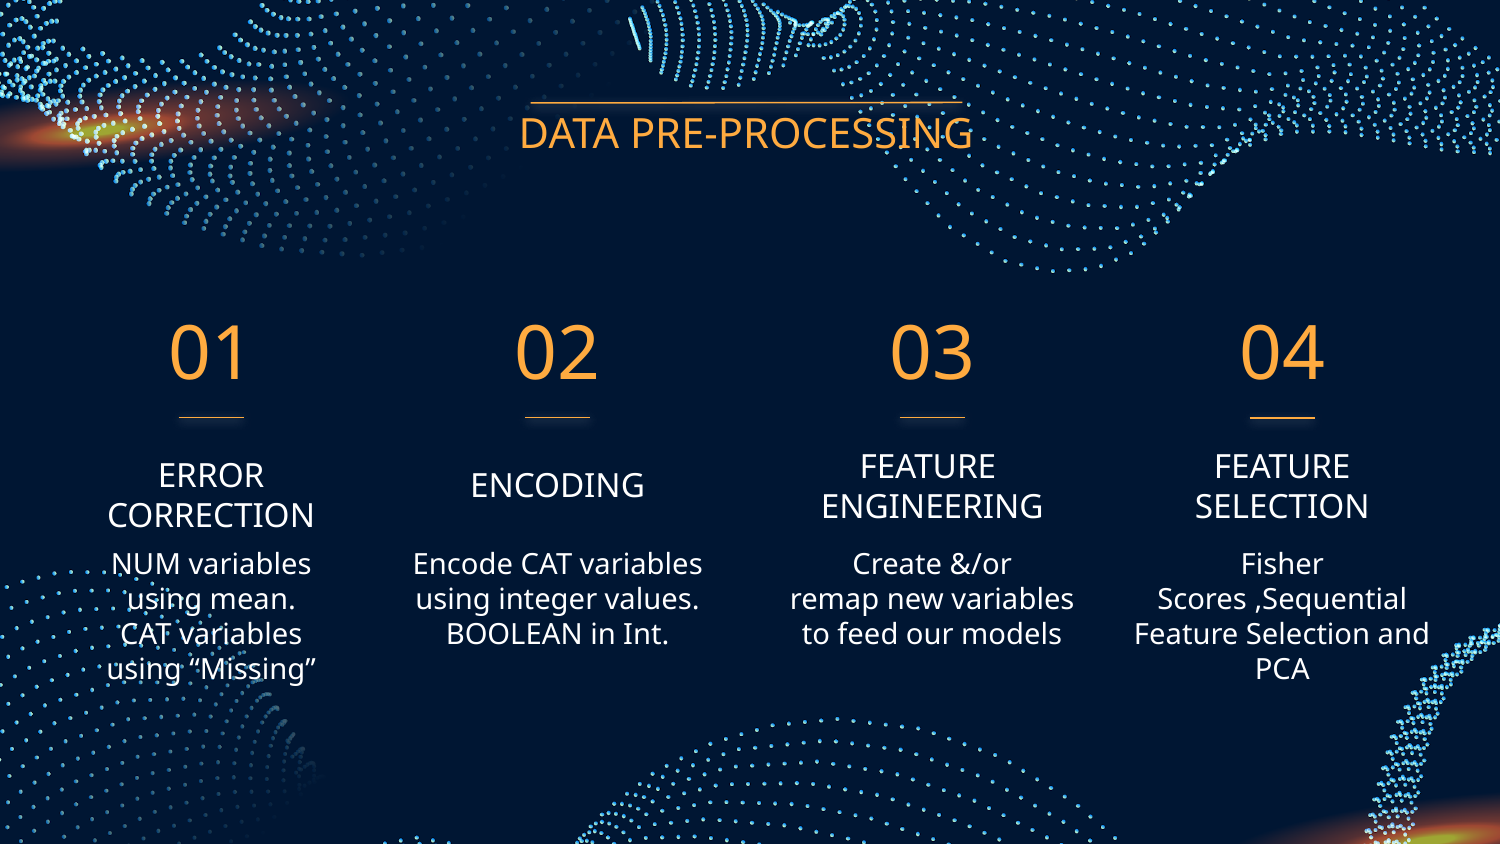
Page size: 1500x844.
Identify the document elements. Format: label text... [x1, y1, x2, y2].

title ENCODING [388, 429, 728, 519]
title FEATURE ENGINEERING [782, 451, 1082, 530]
title 03 [762, 290, 1102, 410]
text_box Fisher Scores ,Sequential Feature Selection and PCA [1112, 530, 1452, 733]
subtitle NUM variables using mean. CAT variables using “Missing” [41, 530, 381, 734]
subtitle Create &/or remap new variables to feed our models [762, 530, 1102, 734]
title 01 [41, 290, 381, 410]
title 02 [388, 290, 728, 410]
text_box DATA PRE-PROCESSING [372, 91, 1132, 167]
text_box 04 [1112, 291, 1452, 410]
picture [0, 0, 1500, 844]
title ERROR CORRECTION [41, 458, 381, 530]
subtitle Encode CAT variables using integer values. BOOLEAN in Int. [388, 530, 728, 734]
text_box FEATURE SELECTION [1112, 450, 1452, 530]
